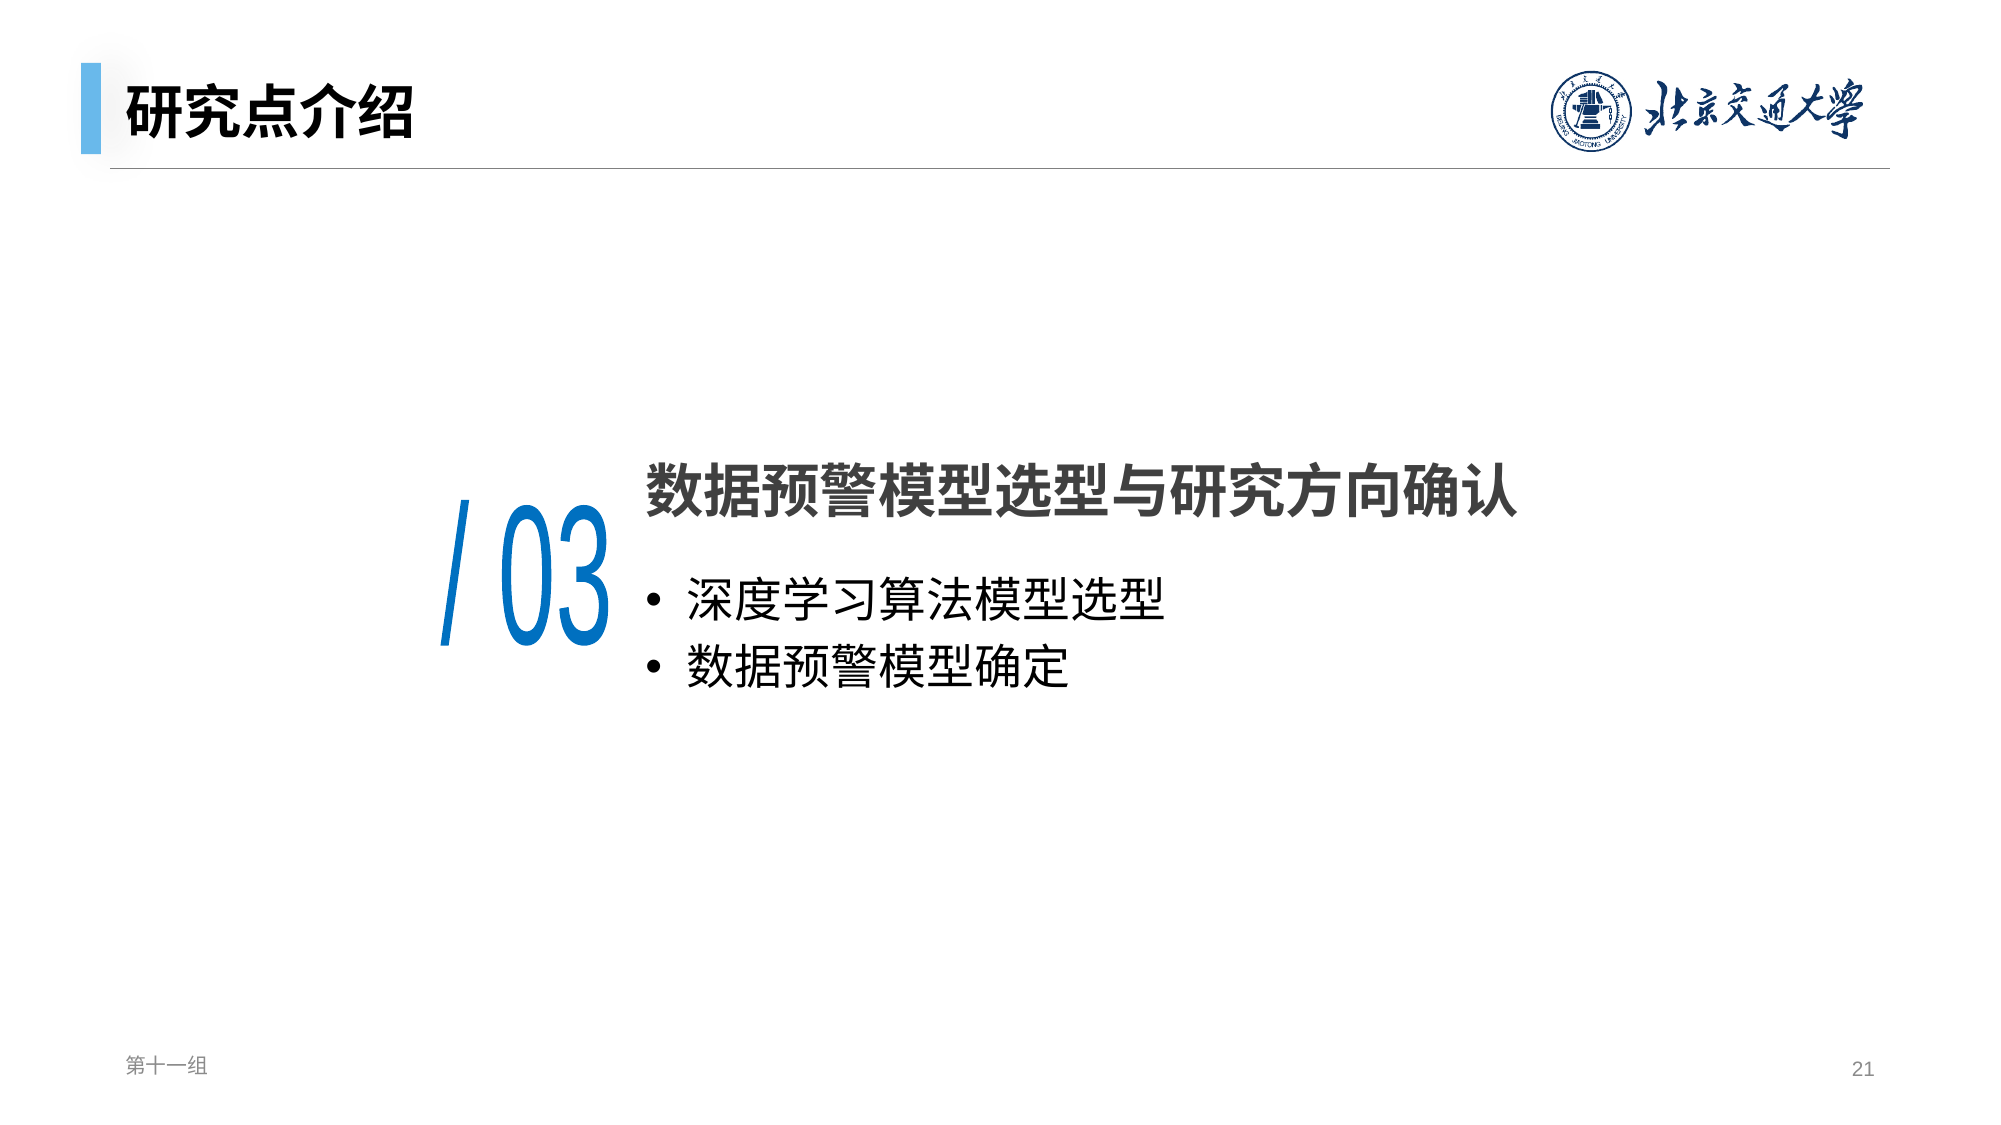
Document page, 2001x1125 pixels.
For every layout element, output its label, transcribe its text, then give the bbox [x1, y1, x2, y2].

slide_number 21 [1412, 1050, 1890, 1085]
picture [1529, 154, 1890, 184]
title 研究点介绍 [109, 0, 1890, 154]
footer 第十一组 [109, 1050, 790, 1085]
text_box 数据预警模型选型与研究方向确认 [630, 415, 1609, 563]
